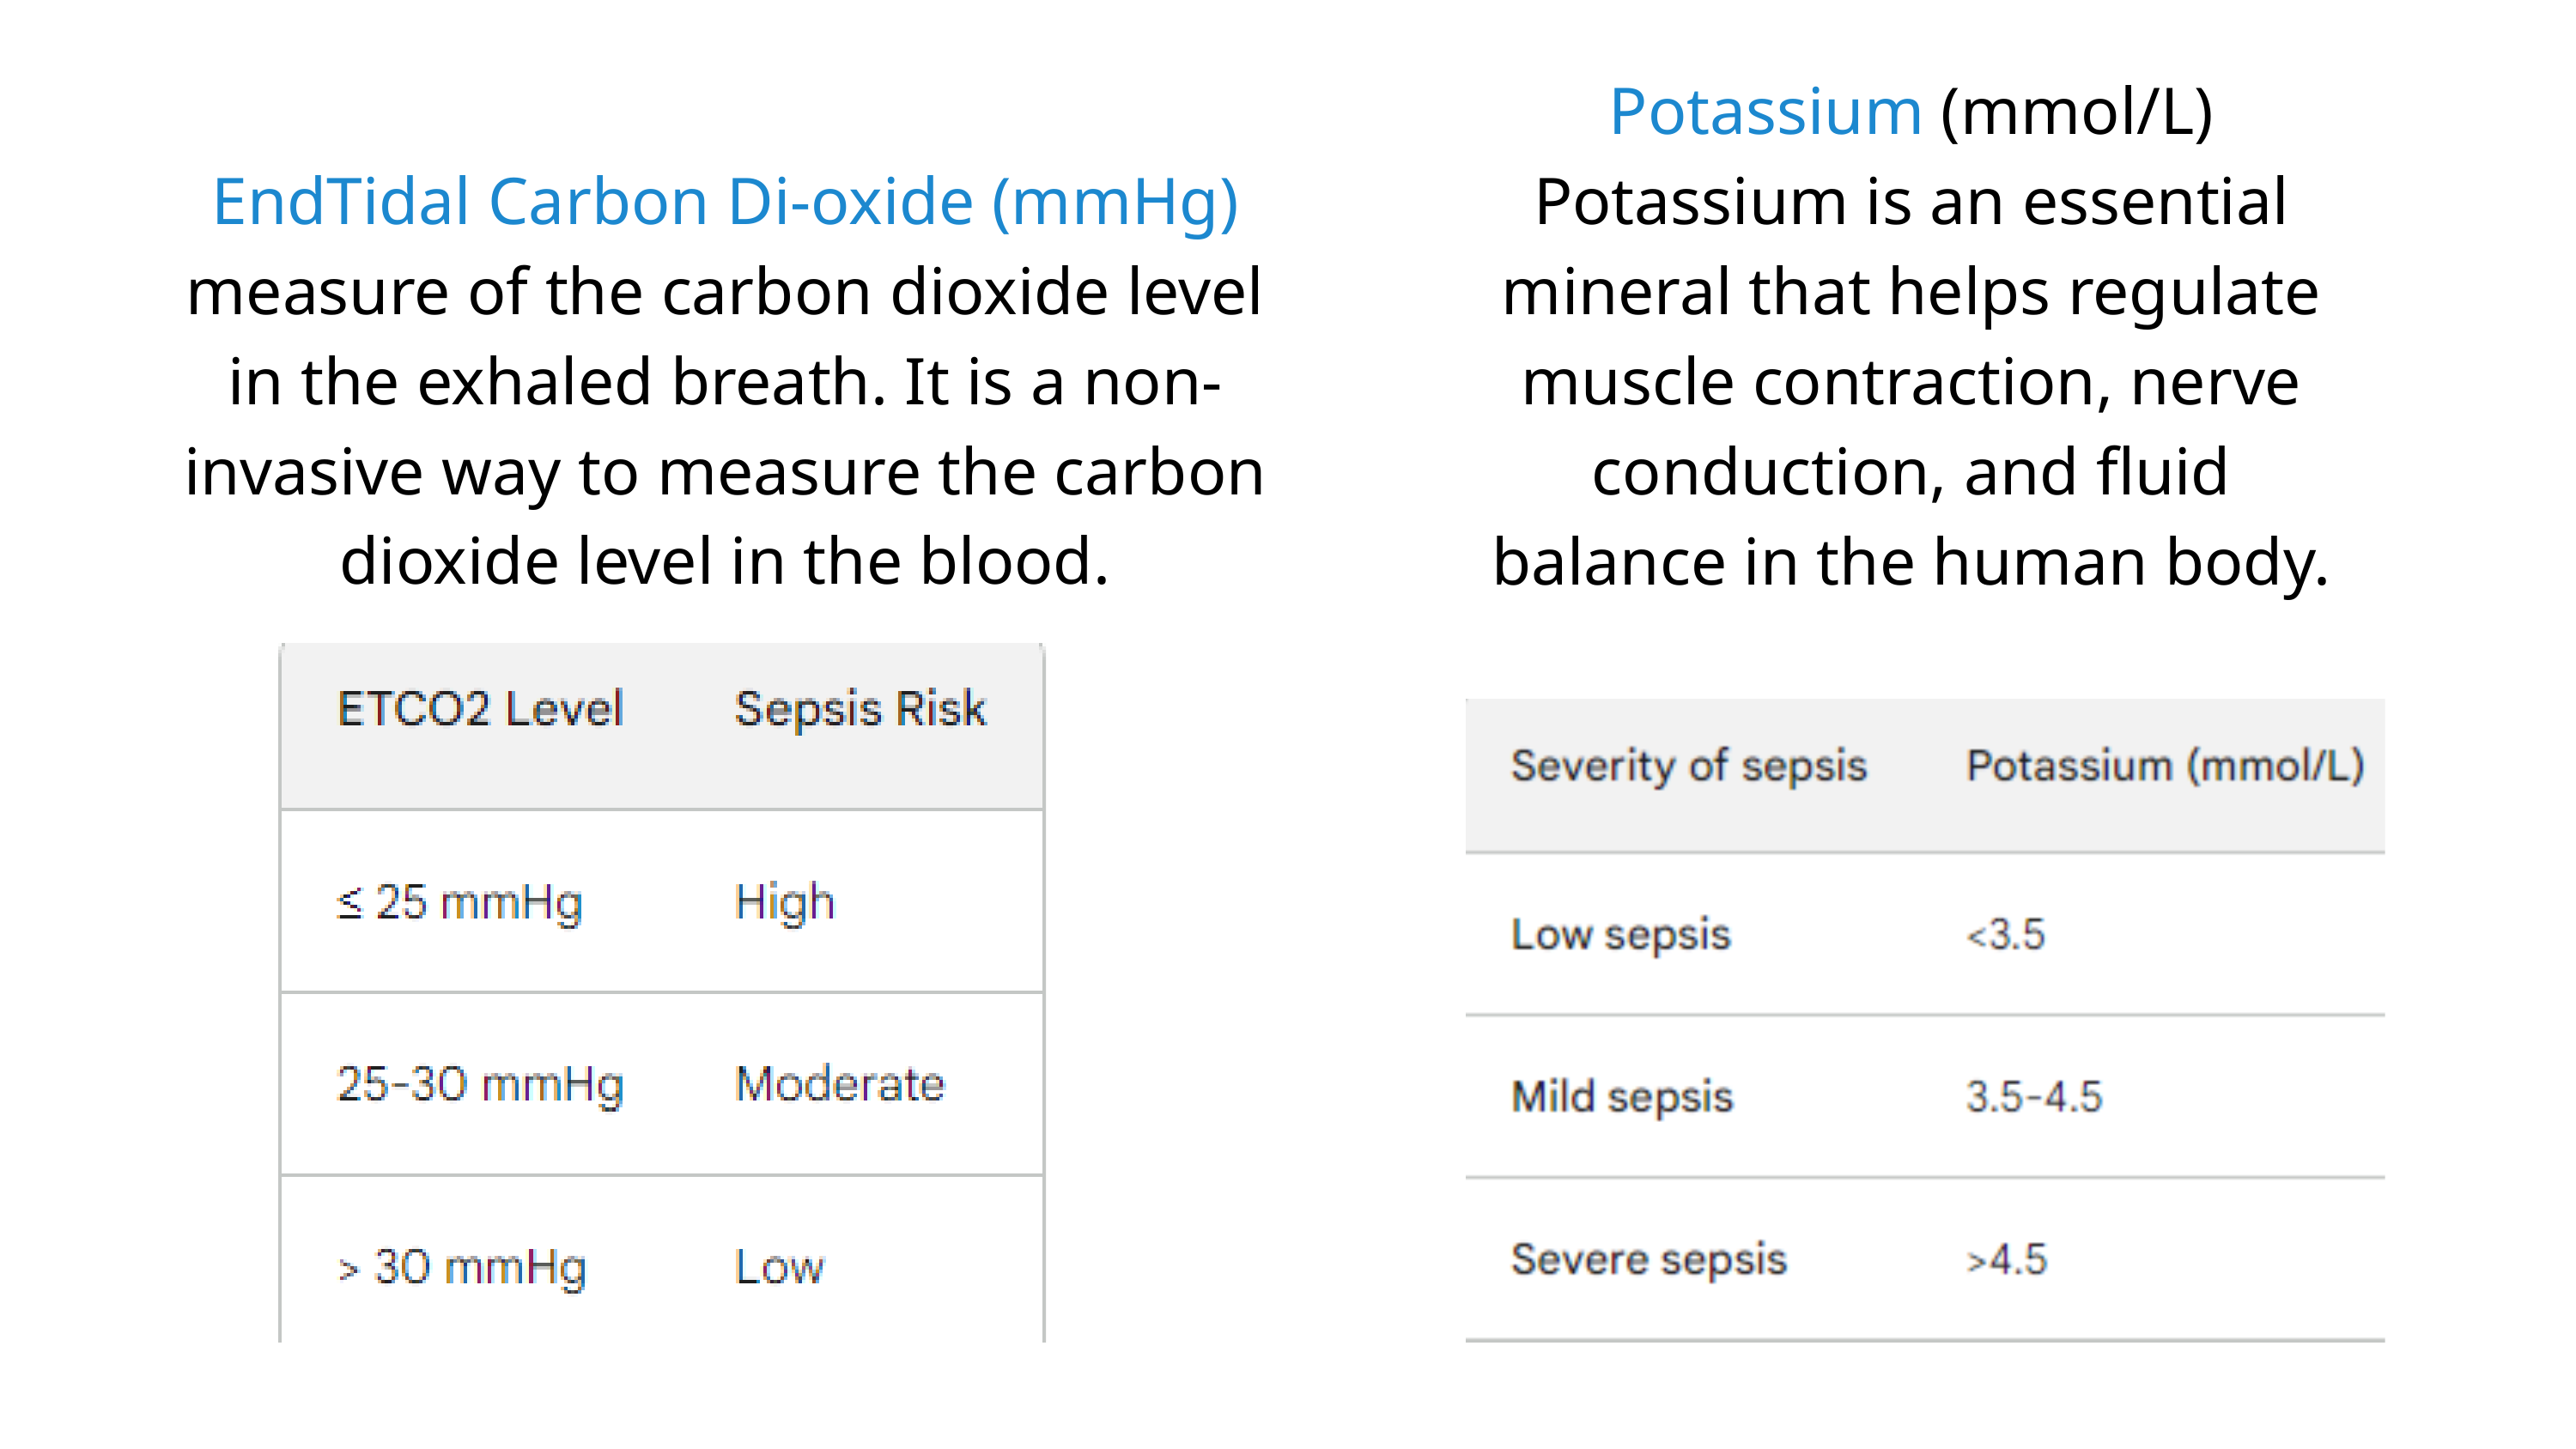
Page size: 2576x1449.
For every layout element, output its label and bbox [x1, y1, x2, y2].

text_box [162, 64, 2385, 1343]
